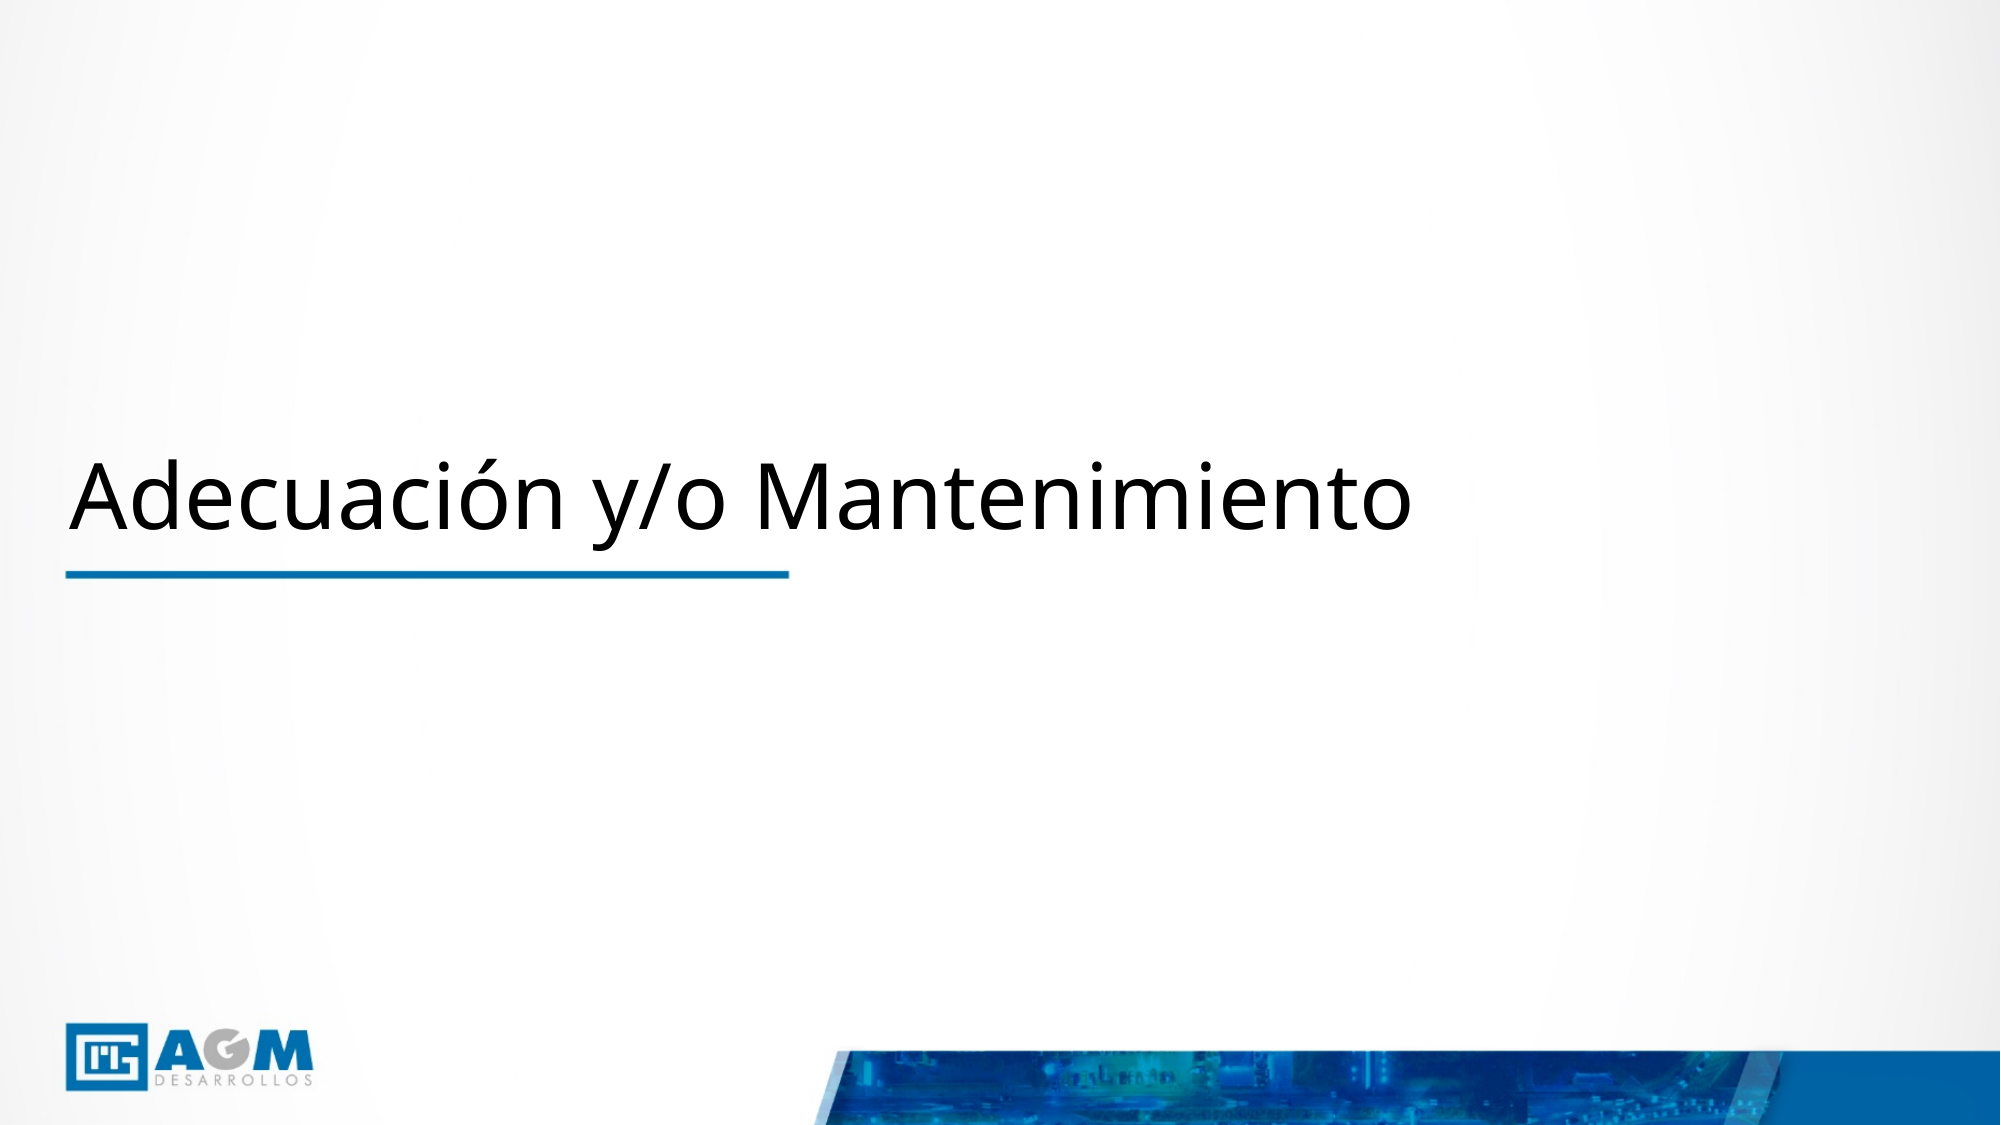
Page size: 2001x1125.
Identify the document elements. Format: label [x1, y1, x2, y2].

list [0, 0, 2000, 1125]
